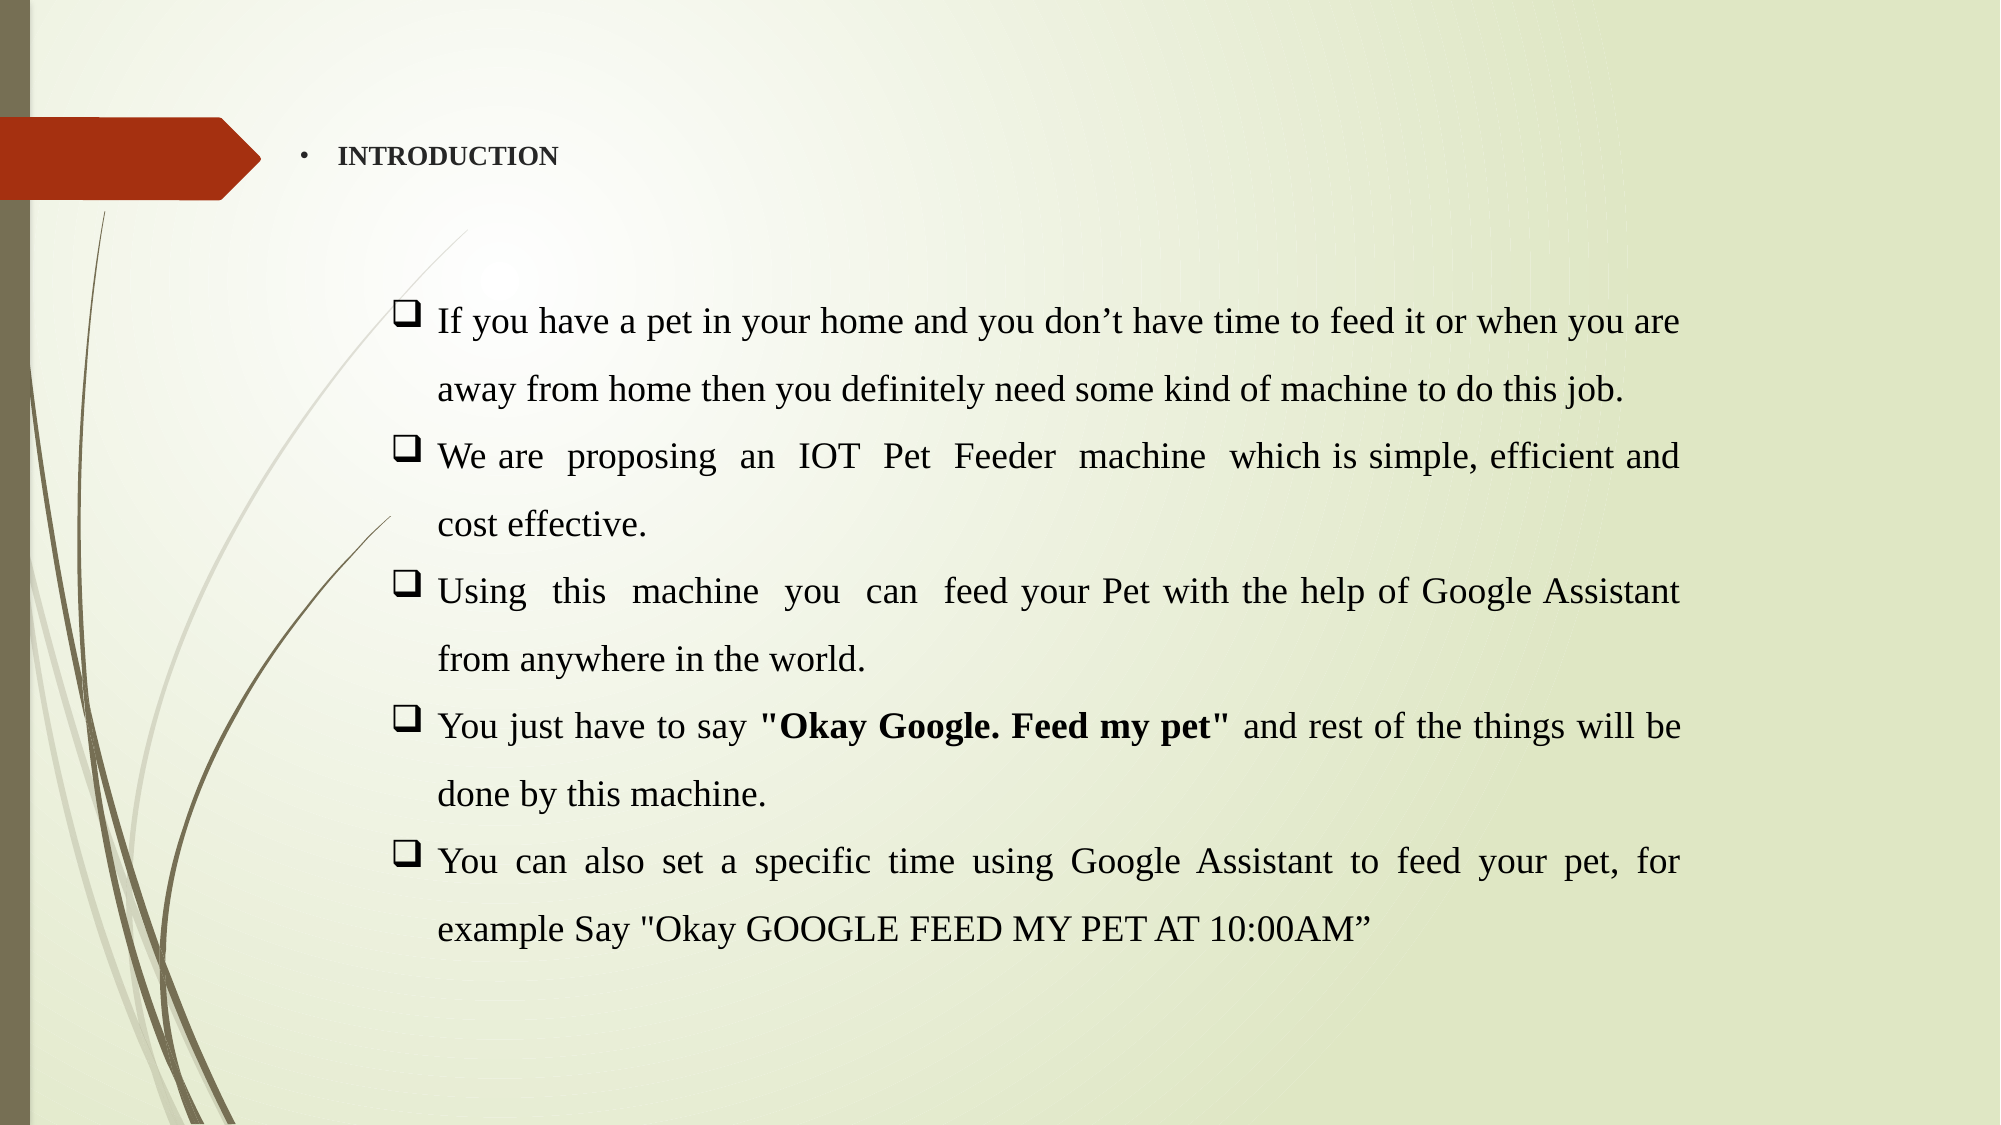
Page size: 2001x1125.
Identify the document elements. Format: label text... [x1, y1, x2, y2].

text_box If you have a pet in your home and you don’t have time to feed it or when you are away from home then you definitely need some kind of machine to do this job. We are proposing an IOT Pet Feeder machine which is simple, efficient and cost effective. Using this machine you can feed your Pet with the help of Google Assistant from​ anywhere in the world. ​ You just have to say "Okay Google. Feed my pet" and rest of the things​ will be done by this machine. You can also set a specific time using Google Assistant to feed your pet, for example Say "Okay GOOGLE FEED MY PET AT 10:00AM”​ [375, 266, 1697, 957]
title INTRODUCTION [285, 113, 2000, 256]
